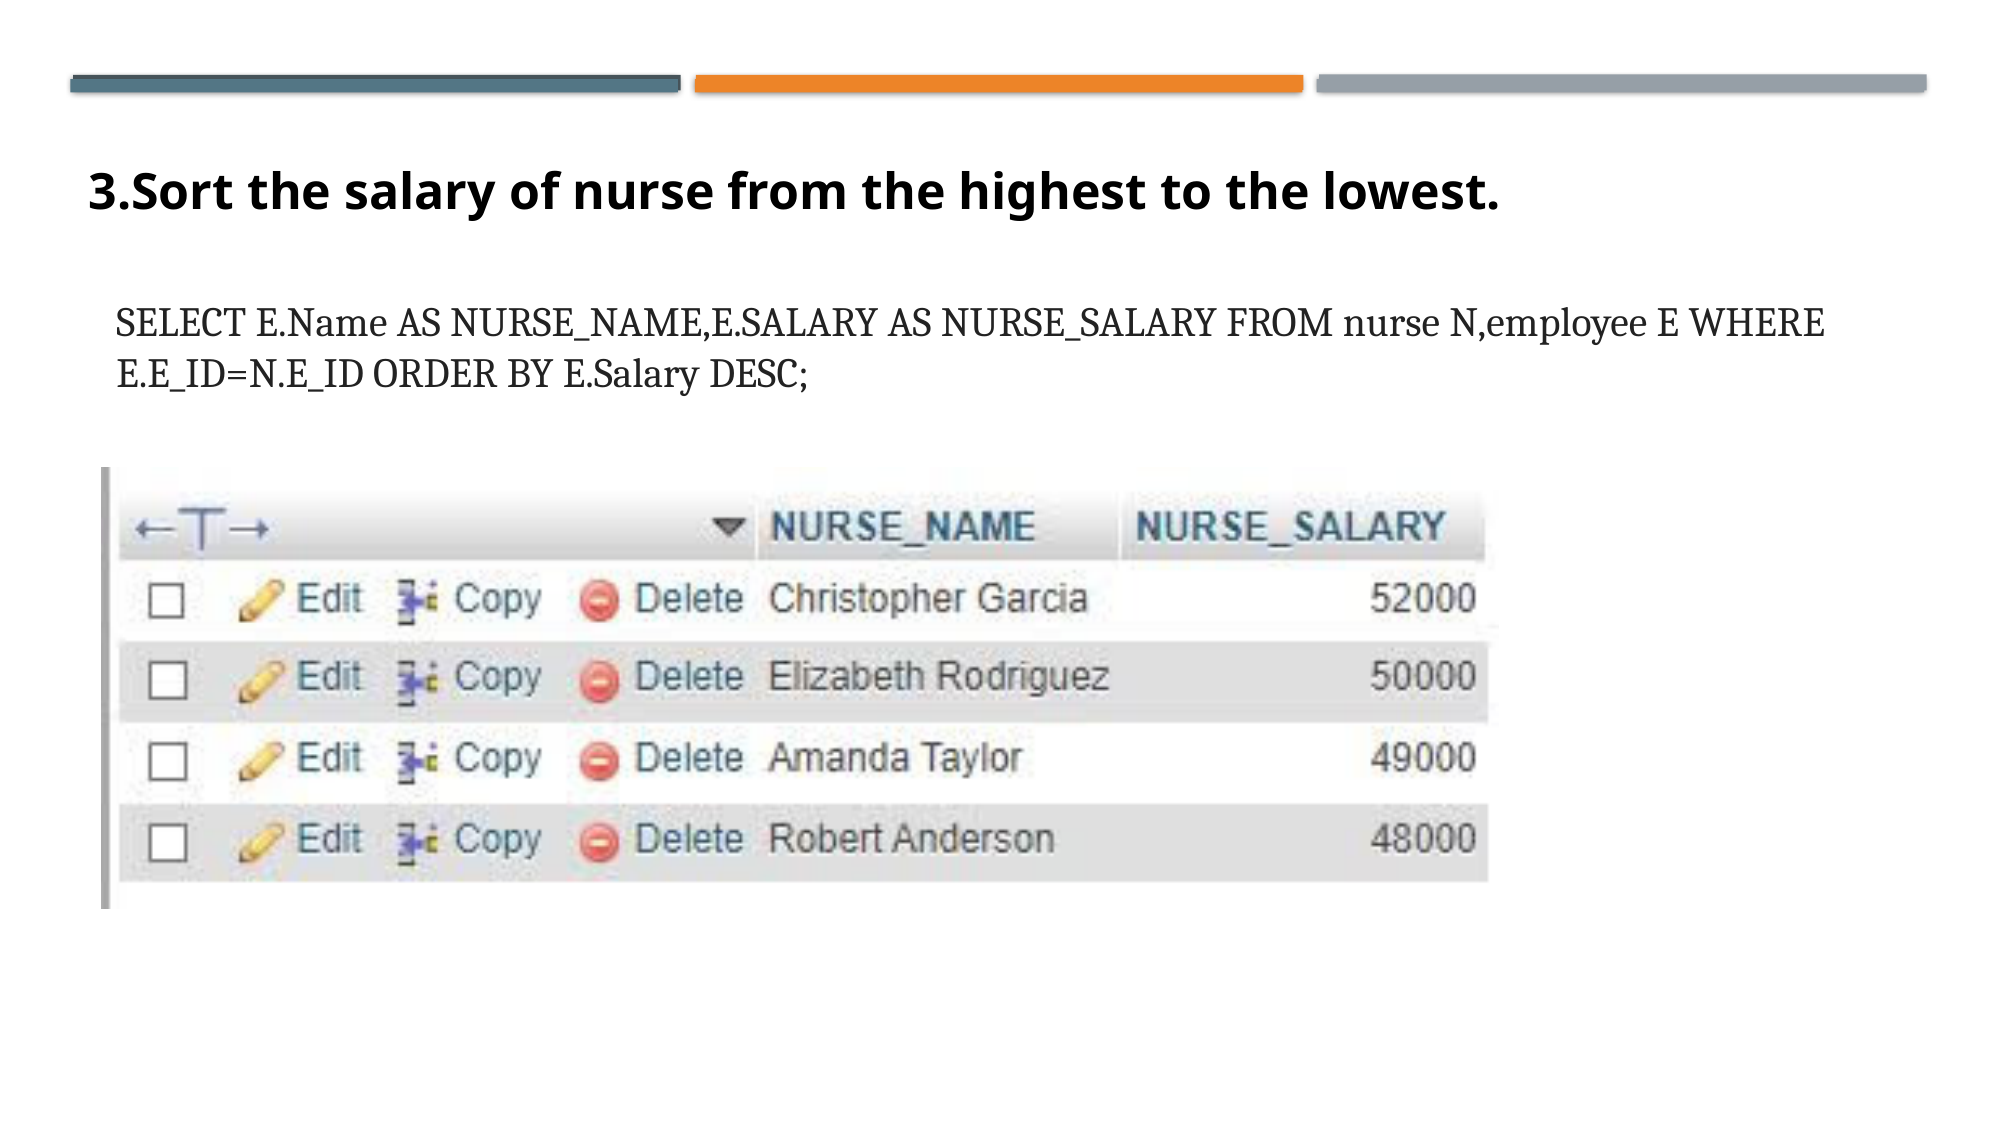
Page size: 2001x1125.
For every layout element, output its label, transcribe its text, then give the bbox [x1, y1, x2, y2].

picture [101, 467, 1499, 910]
text_box 3.Sort the salary of nurse from the highest to the lowest. [74, 148, 1742, 228]
text_box SELECT E.Name AS NURSE_NAME,E.SALARY AS NURSE_SALARY FROM nurse N,employee E WHERE E.E_ID=N.E_ID ORDER BY E.Salary DESC; [101, 287, 1863, 403]
